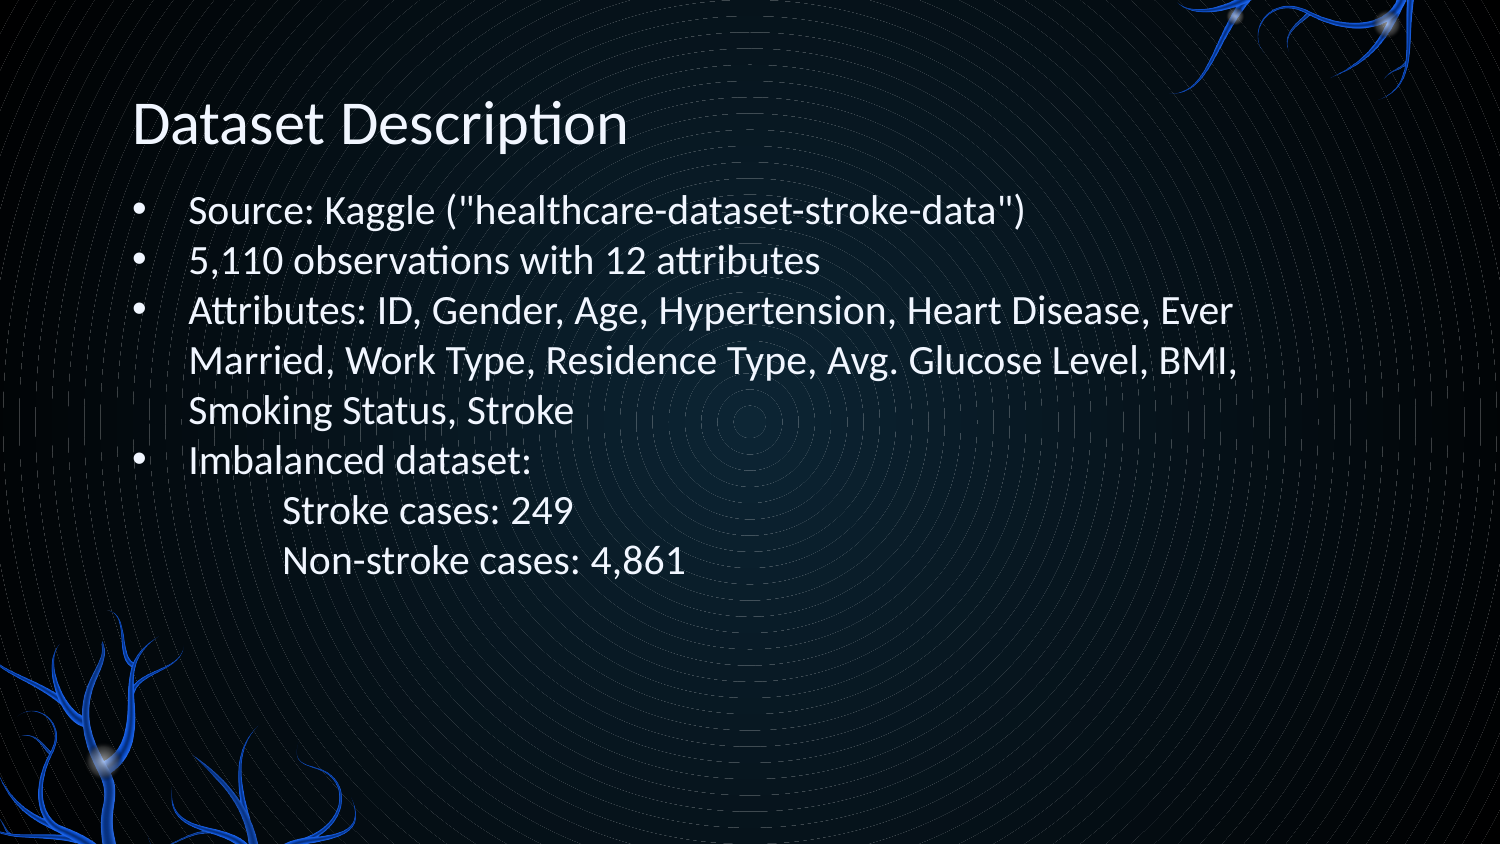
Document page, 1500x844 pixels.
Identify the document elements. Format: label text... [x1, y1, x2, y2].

title Dataset Description [117, 67, 1383, 162]
text_box Source: Kaggle ("healthcare-dataset-stroke-data") 5,110 observations with 12 attributes Attributes: ID, Gender, Age, Hypertension, Heart Disease, Ever Married, Work Type, Residence Type, Avg. Glucose Level, BMI, Smoking Status, Stroke Imbalanced dataset: Stroke cases: 249 Non-stroke cases: 4,861 [117, 167, 1383, 725]
picture [0, 611, 356, 844]
picture [1137, 0, 1500, 100]
